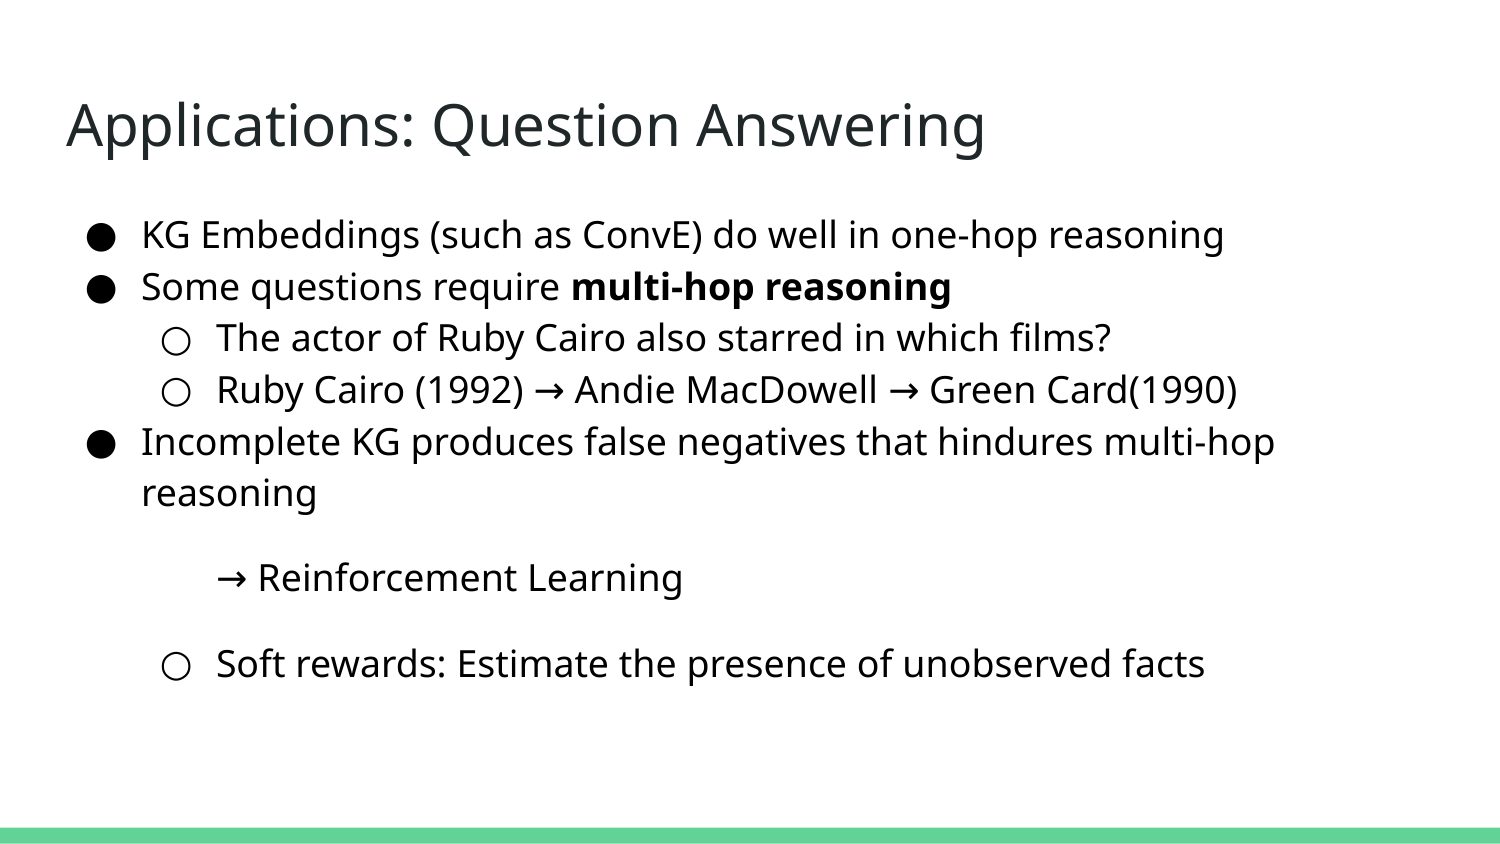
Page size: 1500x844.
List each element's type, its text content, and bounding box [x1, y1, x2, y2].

title Applications: Question Answering [51, 72, 1449, 167]
list KG Embeddings (such as ConvE) do well in one-hop reasoning Some questions require multi-hop reasoning The actor of Ruby Cairo also starred in which films? Ruby Cairo (1992) → Andie MacDowell → Green Card(1990) Incomplete KG produces false negatives that hindures multi-hop reasoning → Reinforcement Learning Soft rewards: Estimate the presence of unobserved facts [51, 189, 1449, 750]
